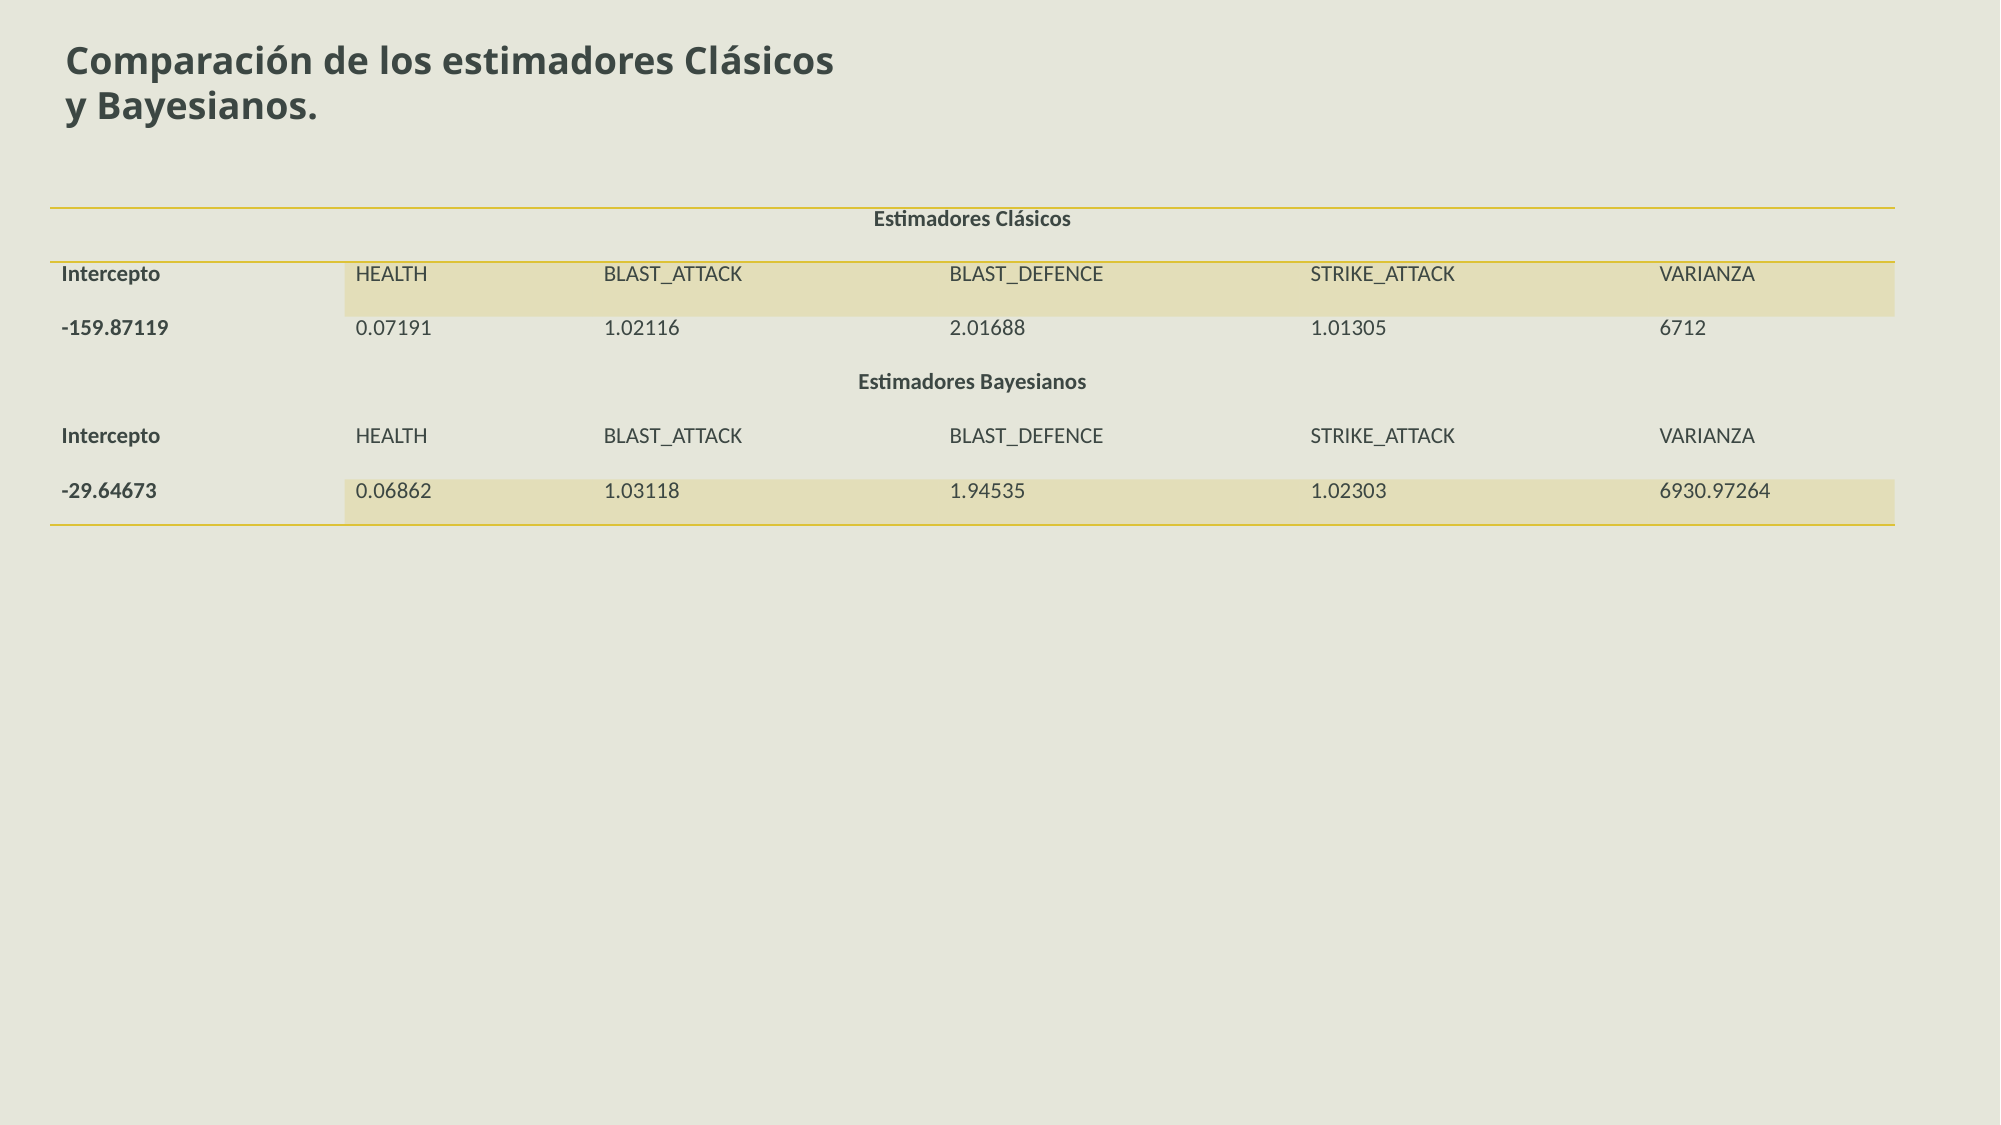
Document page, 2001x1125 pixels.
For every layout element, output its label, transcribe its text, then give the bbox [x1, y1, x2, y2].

table_cell VARIANZA [1648, 263, 1895, 317]
table_cell Intercepto [50, 263, 345, 317]
table_cell -159.87119 [50, 317, 345, 371]
table_cell BLAST_ATTACK [593, 425, 938, 479]
table_cell STRIKE_ATTACK [1299, 425, 1648, 479]
table_cell 0.06862 [345, 479, 593, 524]
table_cell 6712 [1648, 317, 1895, 371]
table_cell BLAST_DEFENCE [938, 425, 1299, 479]
text_box Comparación de los estimadores Clásicos y Bayesianos. [50, 11, 877, 179]
table_cell 0.07191 [345, 317, 593, 371]
table_cell 1.03118 [593, 479, 938, 524]
table_cell 2.01688 [938, 317, 1299, 371]
table_cell 1.01305 [1299, 317, 1648, 371]
table_cell Estimadores Bayesianos [50, 371, 1895, 425]
table_header Estimadores Clásicos [50, 209, 1895, 261]
table_cell VARIANZA [1648, 425, 1895, 479]
table_cell Intercepto [50, 425, 345, 479]
table_cell HEALTH [345, 263, 593, 317]
table_cell 6930.97264 [1648, 479, 1895, 524]
table_cell 1.02303 [1299, 479, 1648, 524]
table_cell -29.64673 [50, 479, 345, 524]
table_cell STRIKE_ATTACK [1299, 263, 1648, 317]
table_cell BLAST_DEFENCE [938, 263, 1299, 317]
table_cell HEALTH [345, 425, 593, 479]
table_cell BLAST_ATTACK [593, 263, 938, 317]
table_cell 1.94535 [938, 479, 1299, 524]
table_cell 1.02116 [593, 317, 938, 371]
